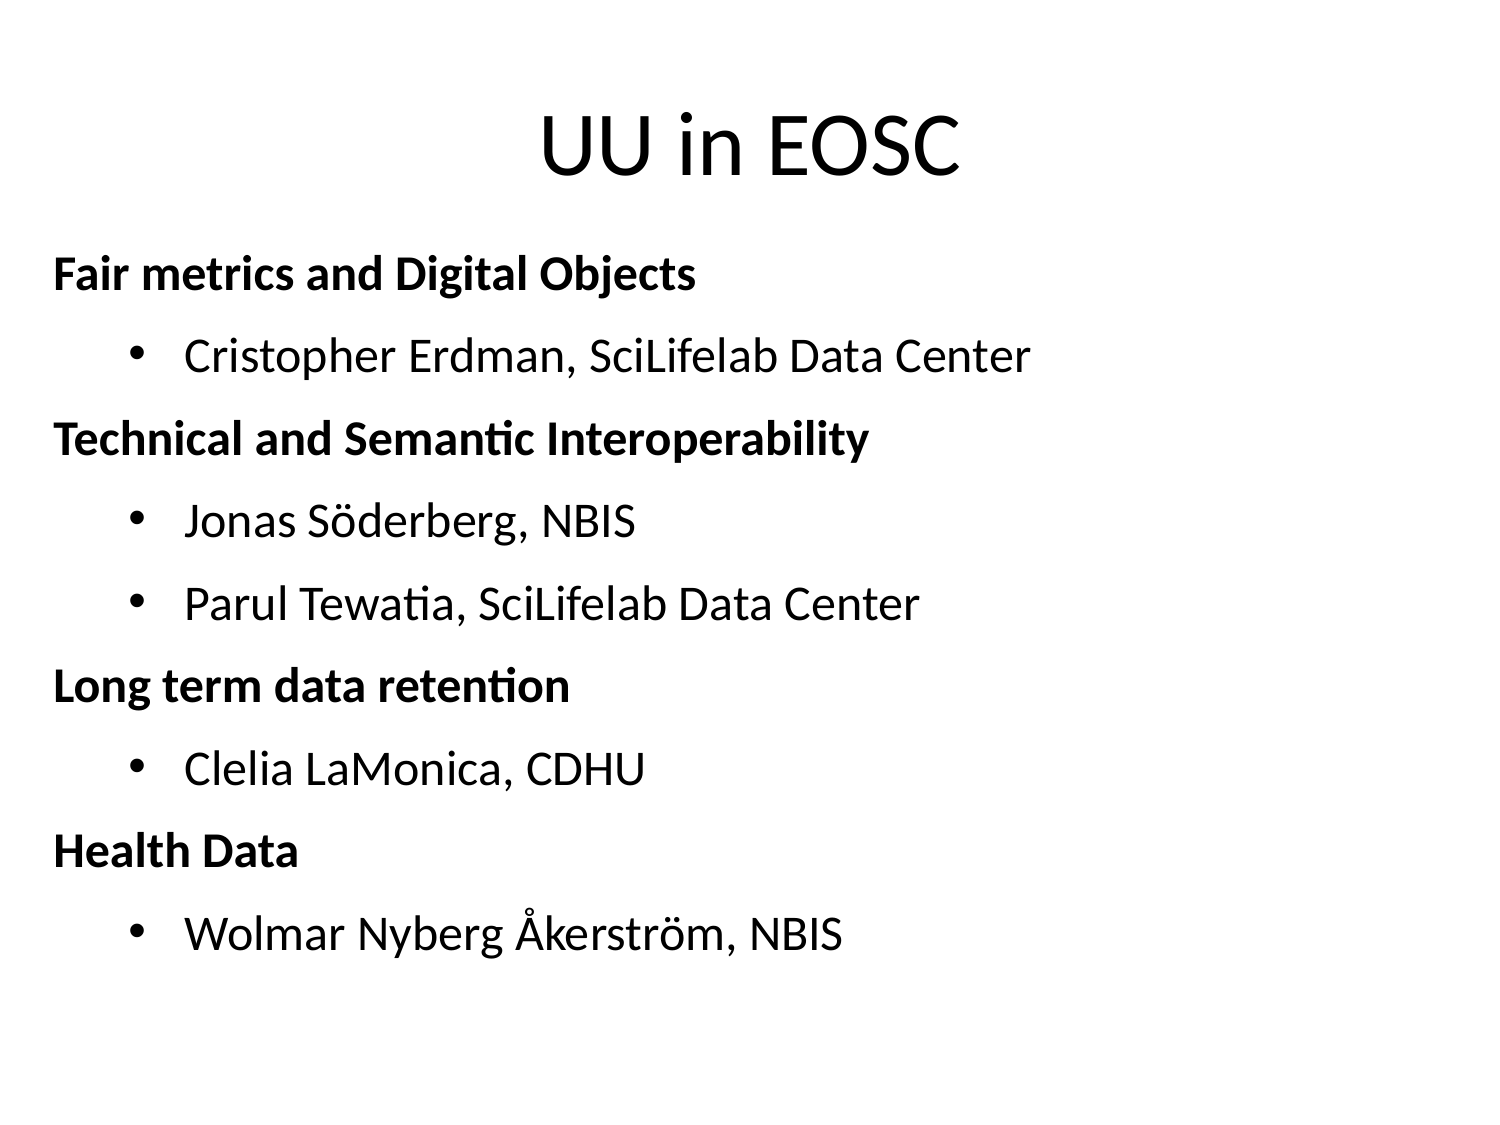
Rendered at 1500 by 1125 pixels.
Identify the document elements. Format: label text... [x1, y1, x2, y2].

list Fair metrics and Digital Objects Cristopher Erdman, SciLifelab Data Center Technical and Semantic Interoperability Jonas Söderberg, NBIS Parul Tewatia, SciLifelab Data Center Long term data retention Clelia LaMonica, CDHU Health Data Wolmar Nyberg Åkerström, NBIS [0, 232, 1314, 975]
title UU in EOSC [75, 45, 1425, 233]
